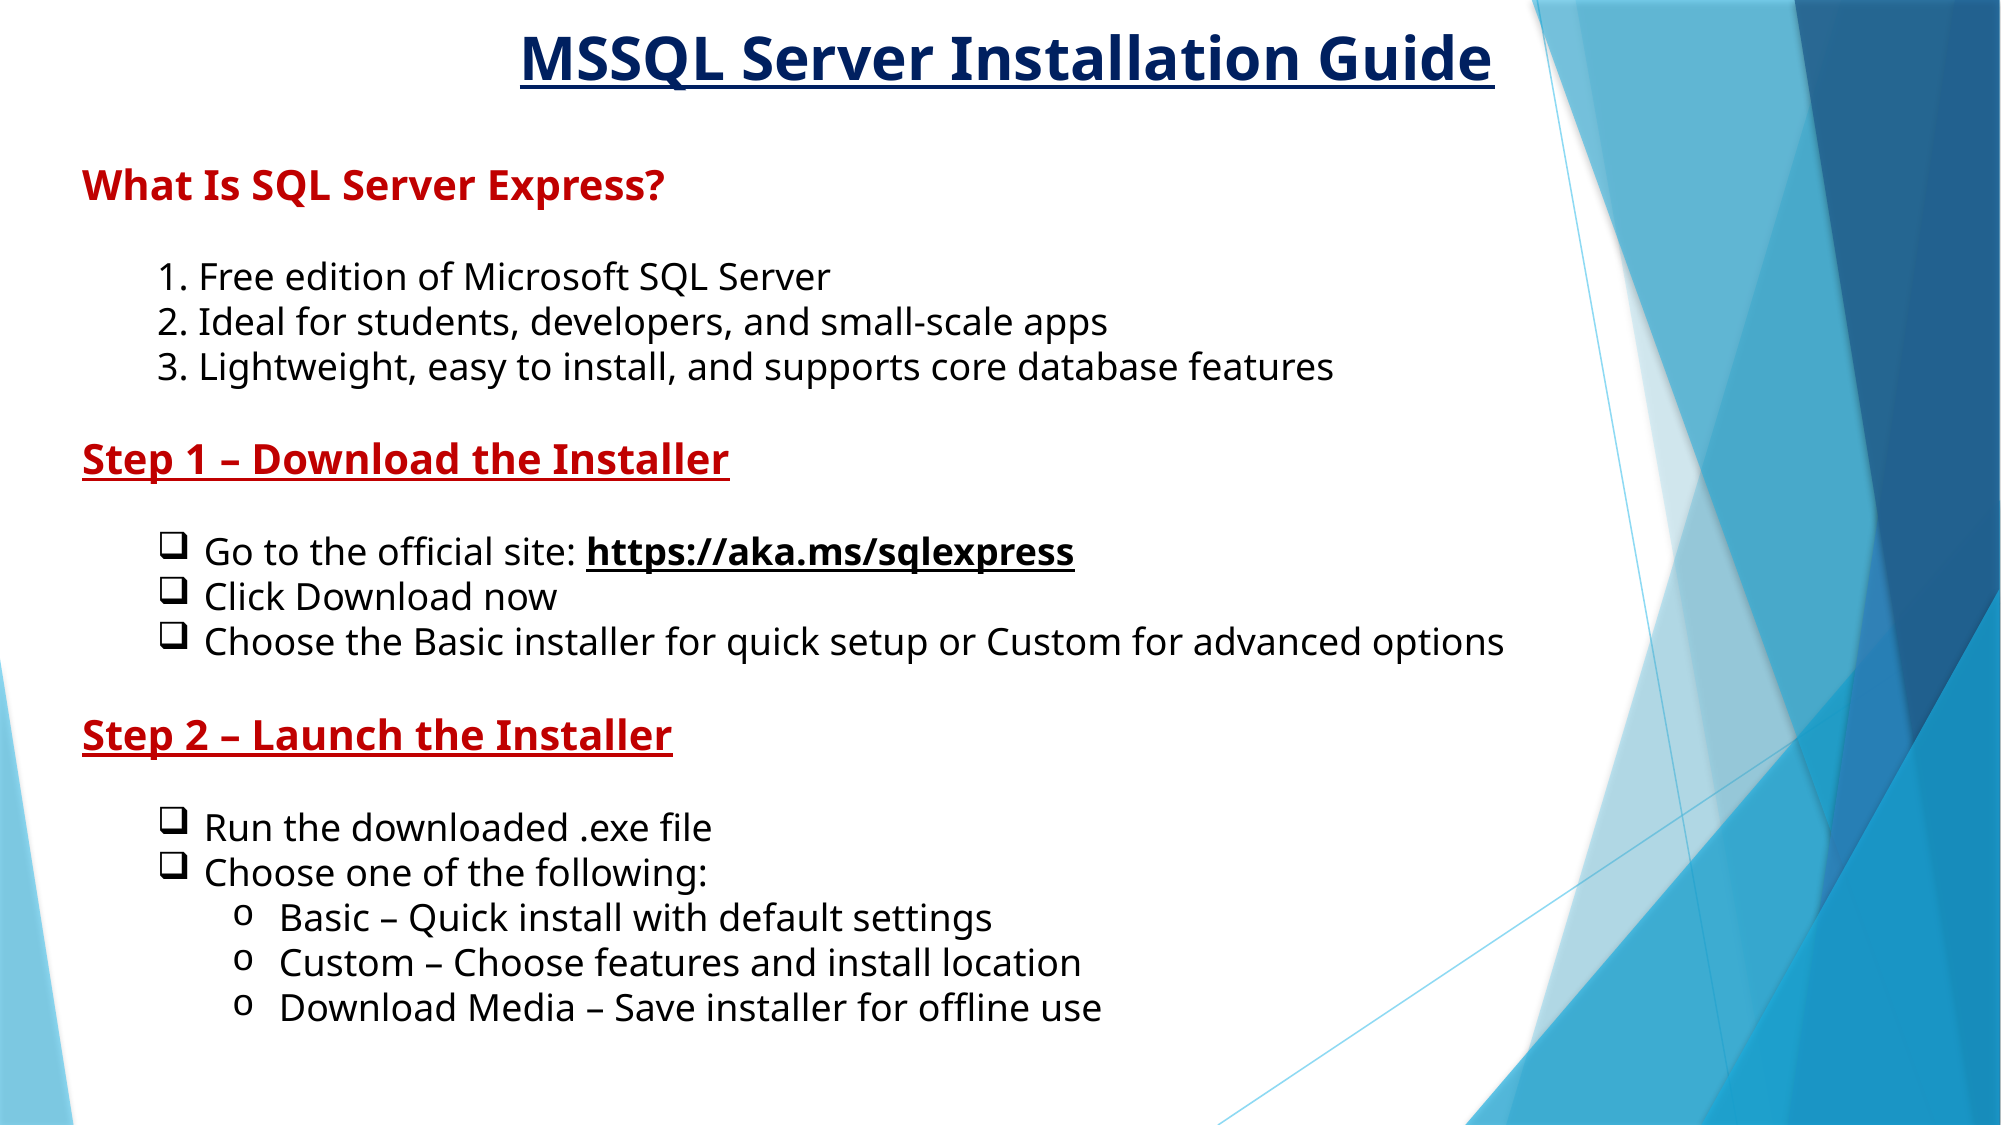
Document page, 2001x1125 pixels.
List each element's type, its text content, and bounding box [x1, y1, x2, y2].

text_box What Is SQL Server Express? 1. Free edition of Microsoft SQL Server 2. Ideal for students, developers, and small-scale apps 3. Lightweight, easy to install, and supports core database features Step 1 – Download the Installer Go to the official site: https://aka.ms/sqlexpress Click Download now Choose the Basic installer for quick setup or Custom for advanced options Step 2 – Launch the Installer Run the downloaded .exe file Choose one of the following: Basic – Quick install with default settings Custom – Choose features and install location Download Media – Save installer for offline use [67, 151, 1868, 1081]
title MSSQL Server Installation Guide [48, 12, 1966, 123]
